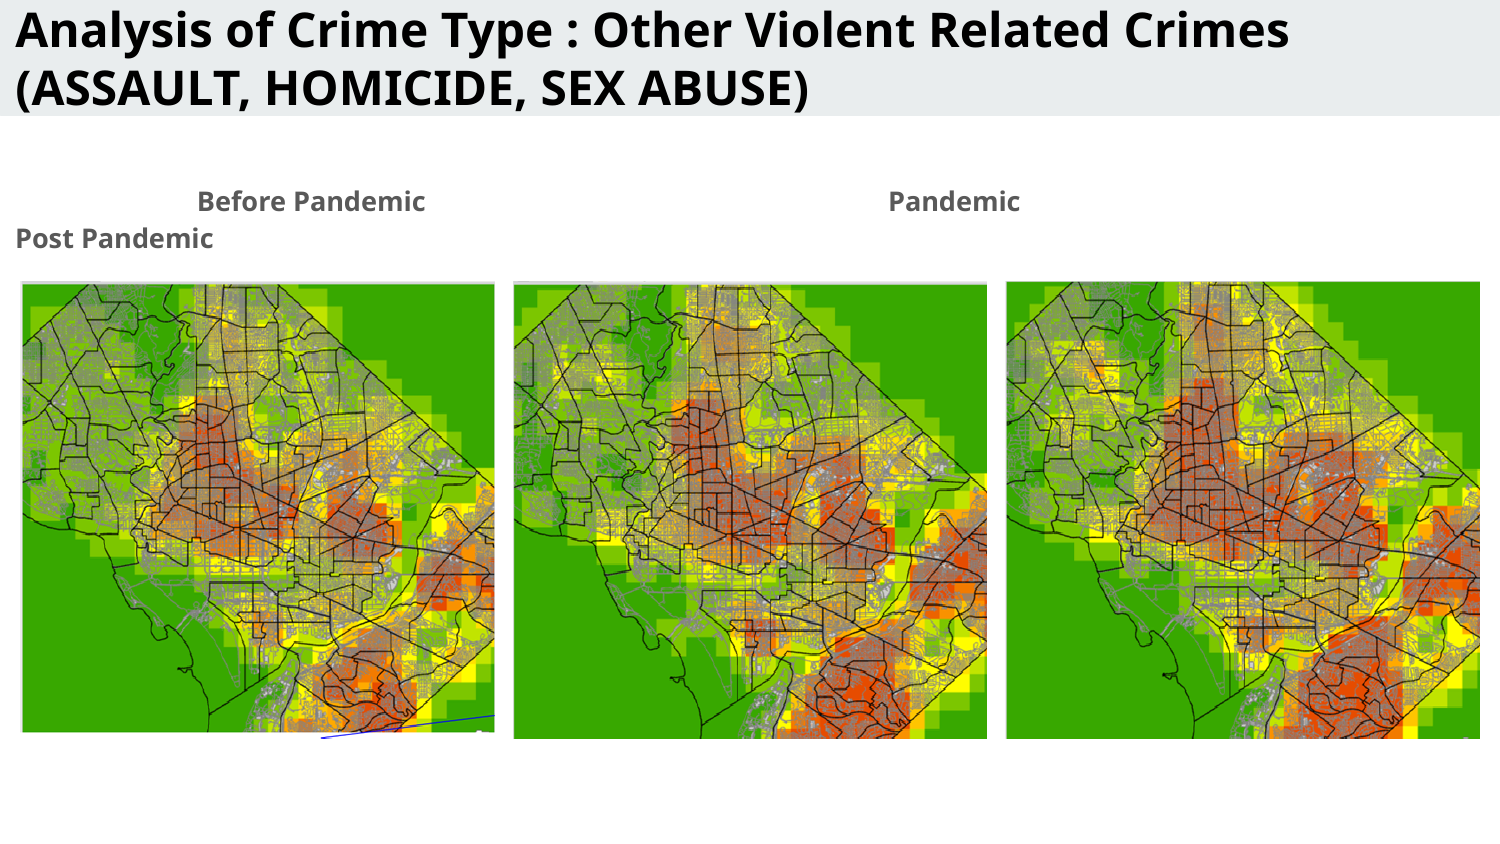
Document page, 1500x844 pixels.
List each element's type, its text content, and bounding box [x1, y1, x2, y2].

text_box Before Pandemic Pandemic Post Pandemic [0, 116, 1500, 844]
picture [19, 280, 495, 739]
picture [1005, 280, 1480, 739]
text_box Analysis of Crime Type : Other Violent Related Crimes (ASSAULT, HOMICIDE, SEX ABUSE) [0, 0, 1500, 116]
picture [512, 280, 988, 739]
